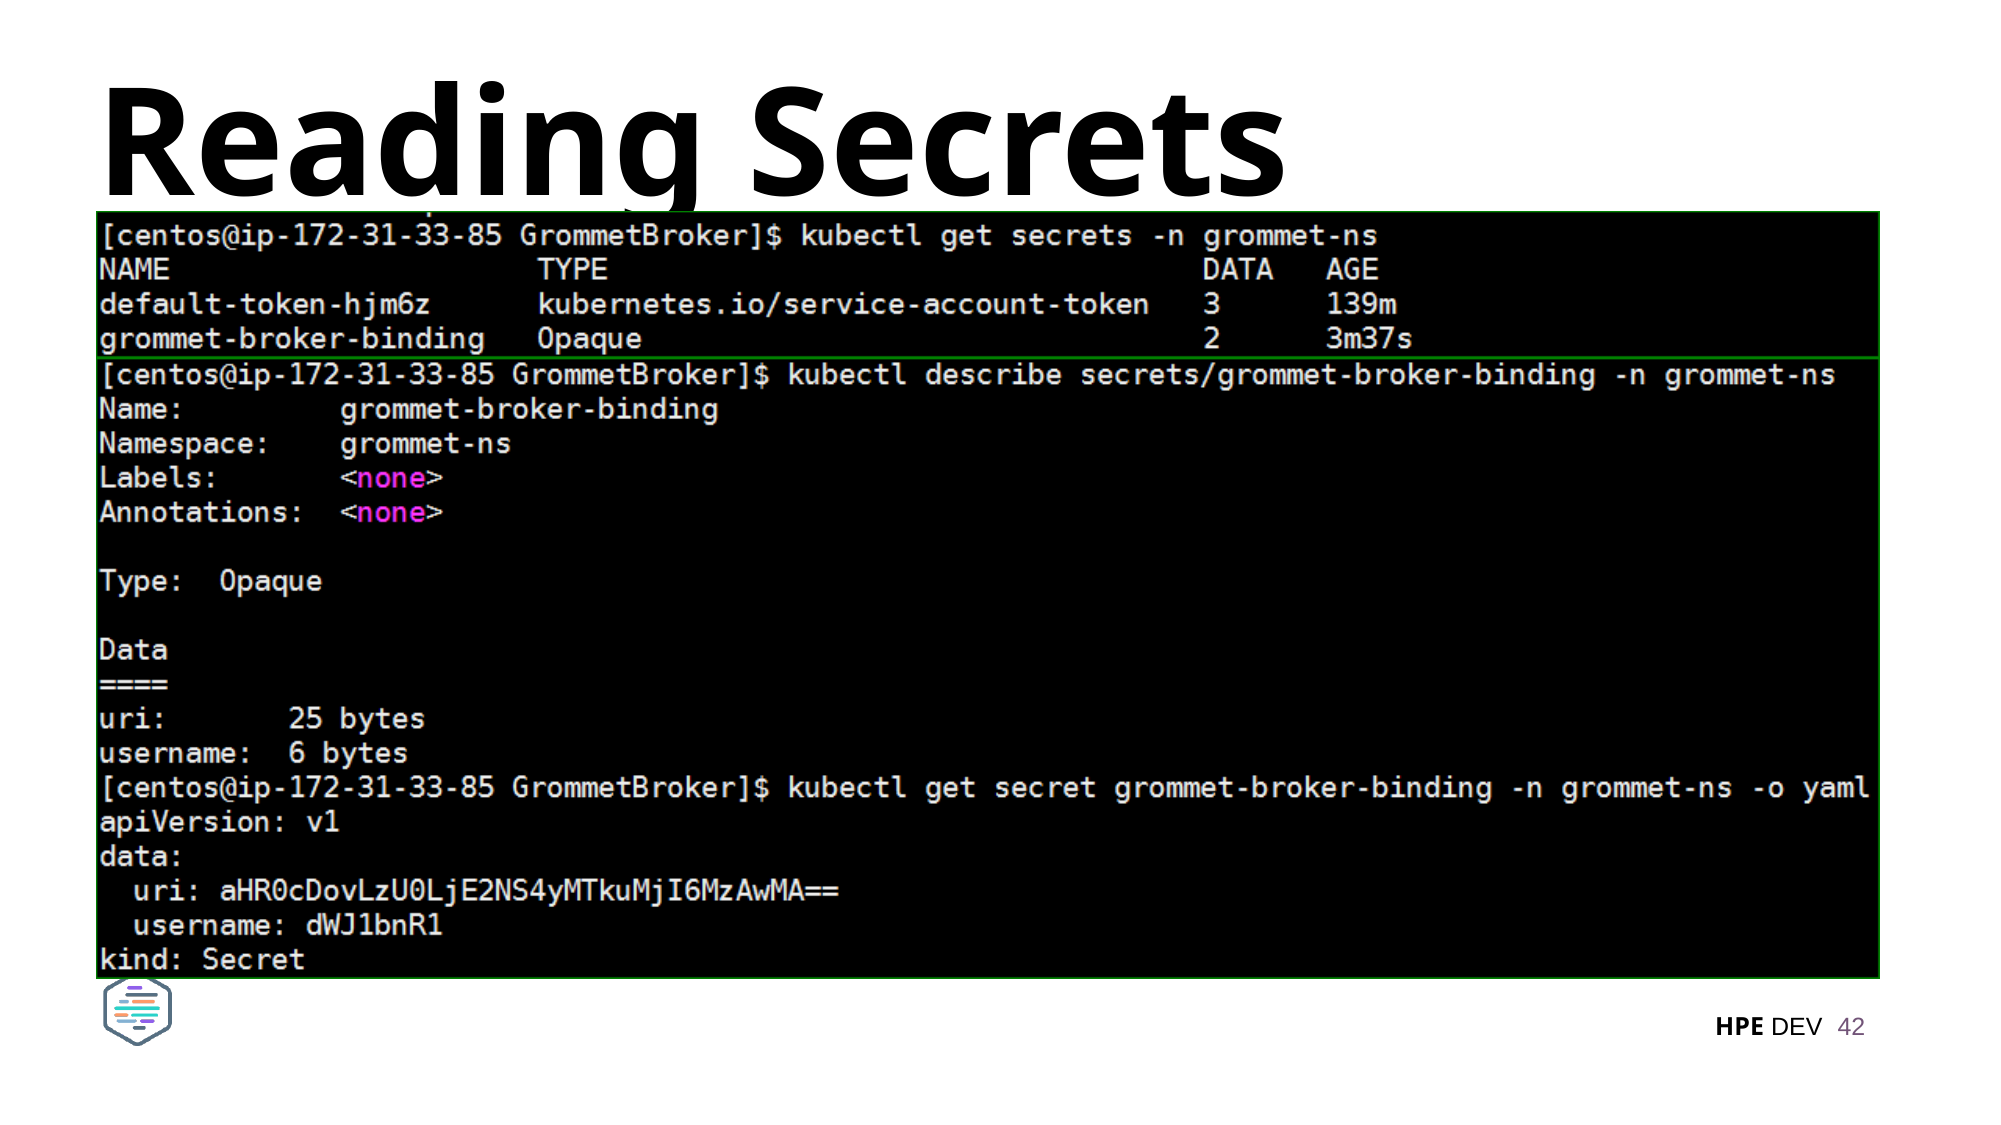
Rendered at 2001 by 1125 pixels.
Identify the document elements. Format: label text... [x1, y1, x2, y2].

slide_number 42 [1837, 999, 1902, 1050]
title Reading Secrets [96, 80, 1622, 194]
picture [96, 211, 1880, 1050]
